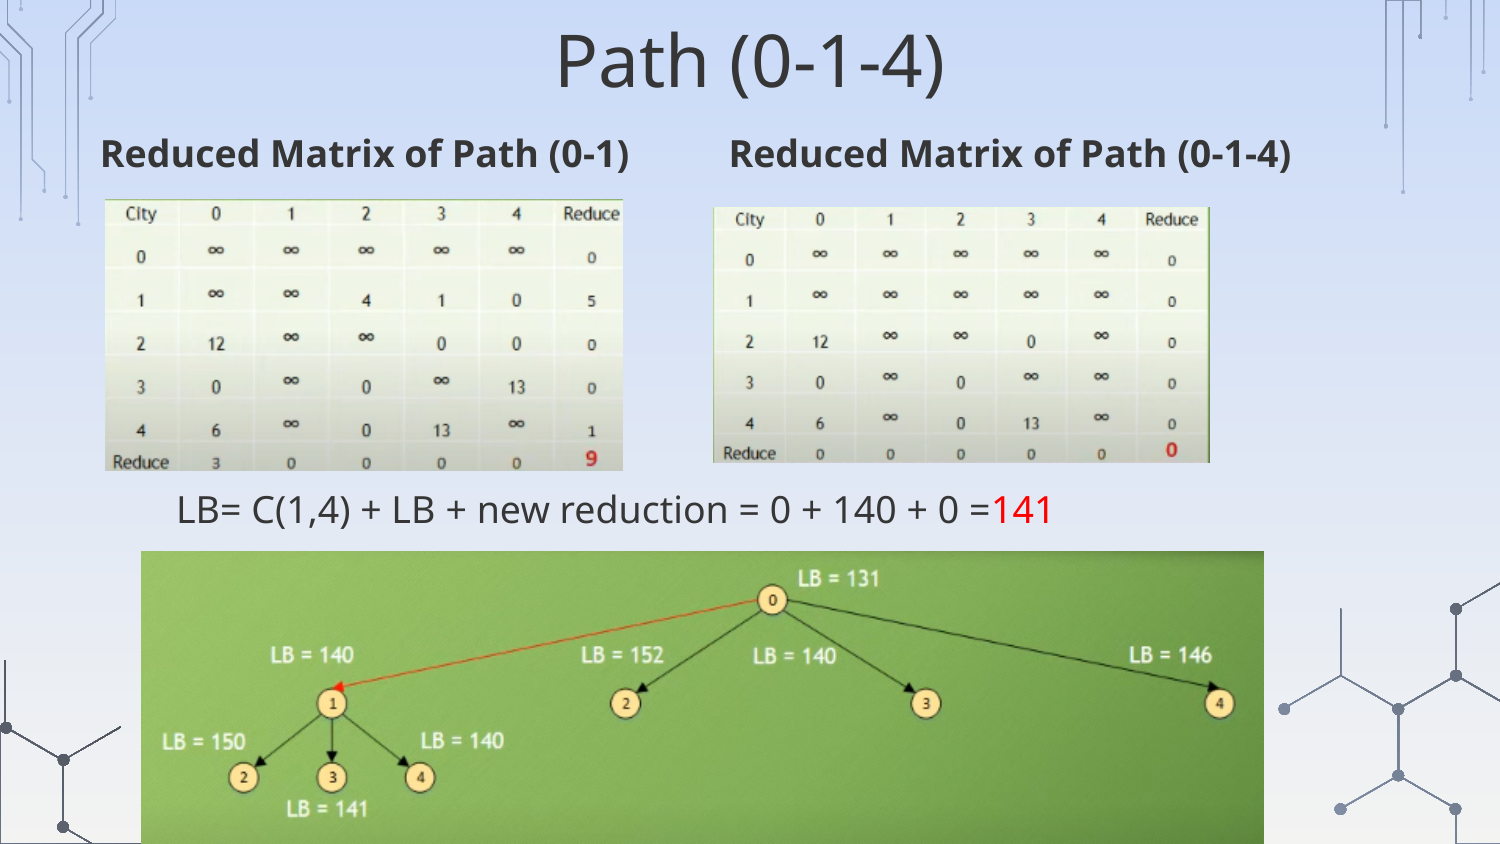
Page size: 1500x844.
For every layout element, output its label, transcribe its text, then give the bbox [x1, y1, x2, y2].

text_box Reduced Matrix of Path (0-1) [85, 115, 686, 167]
text_box Reduced Matrix of Path (0-1-4) [713, 114, 1315, 167]
picture [104, 198, 623, 472]
picture [141, 551, 1264, 844]
picture [713, 207, 1210, 463]
title Path (0-1-4) [118, 0, 1382, 96]
text_box LB= C(1,4) + LB + new reduction = 0 + 140 + 0 =141 [161, 470, 1217, 549]
